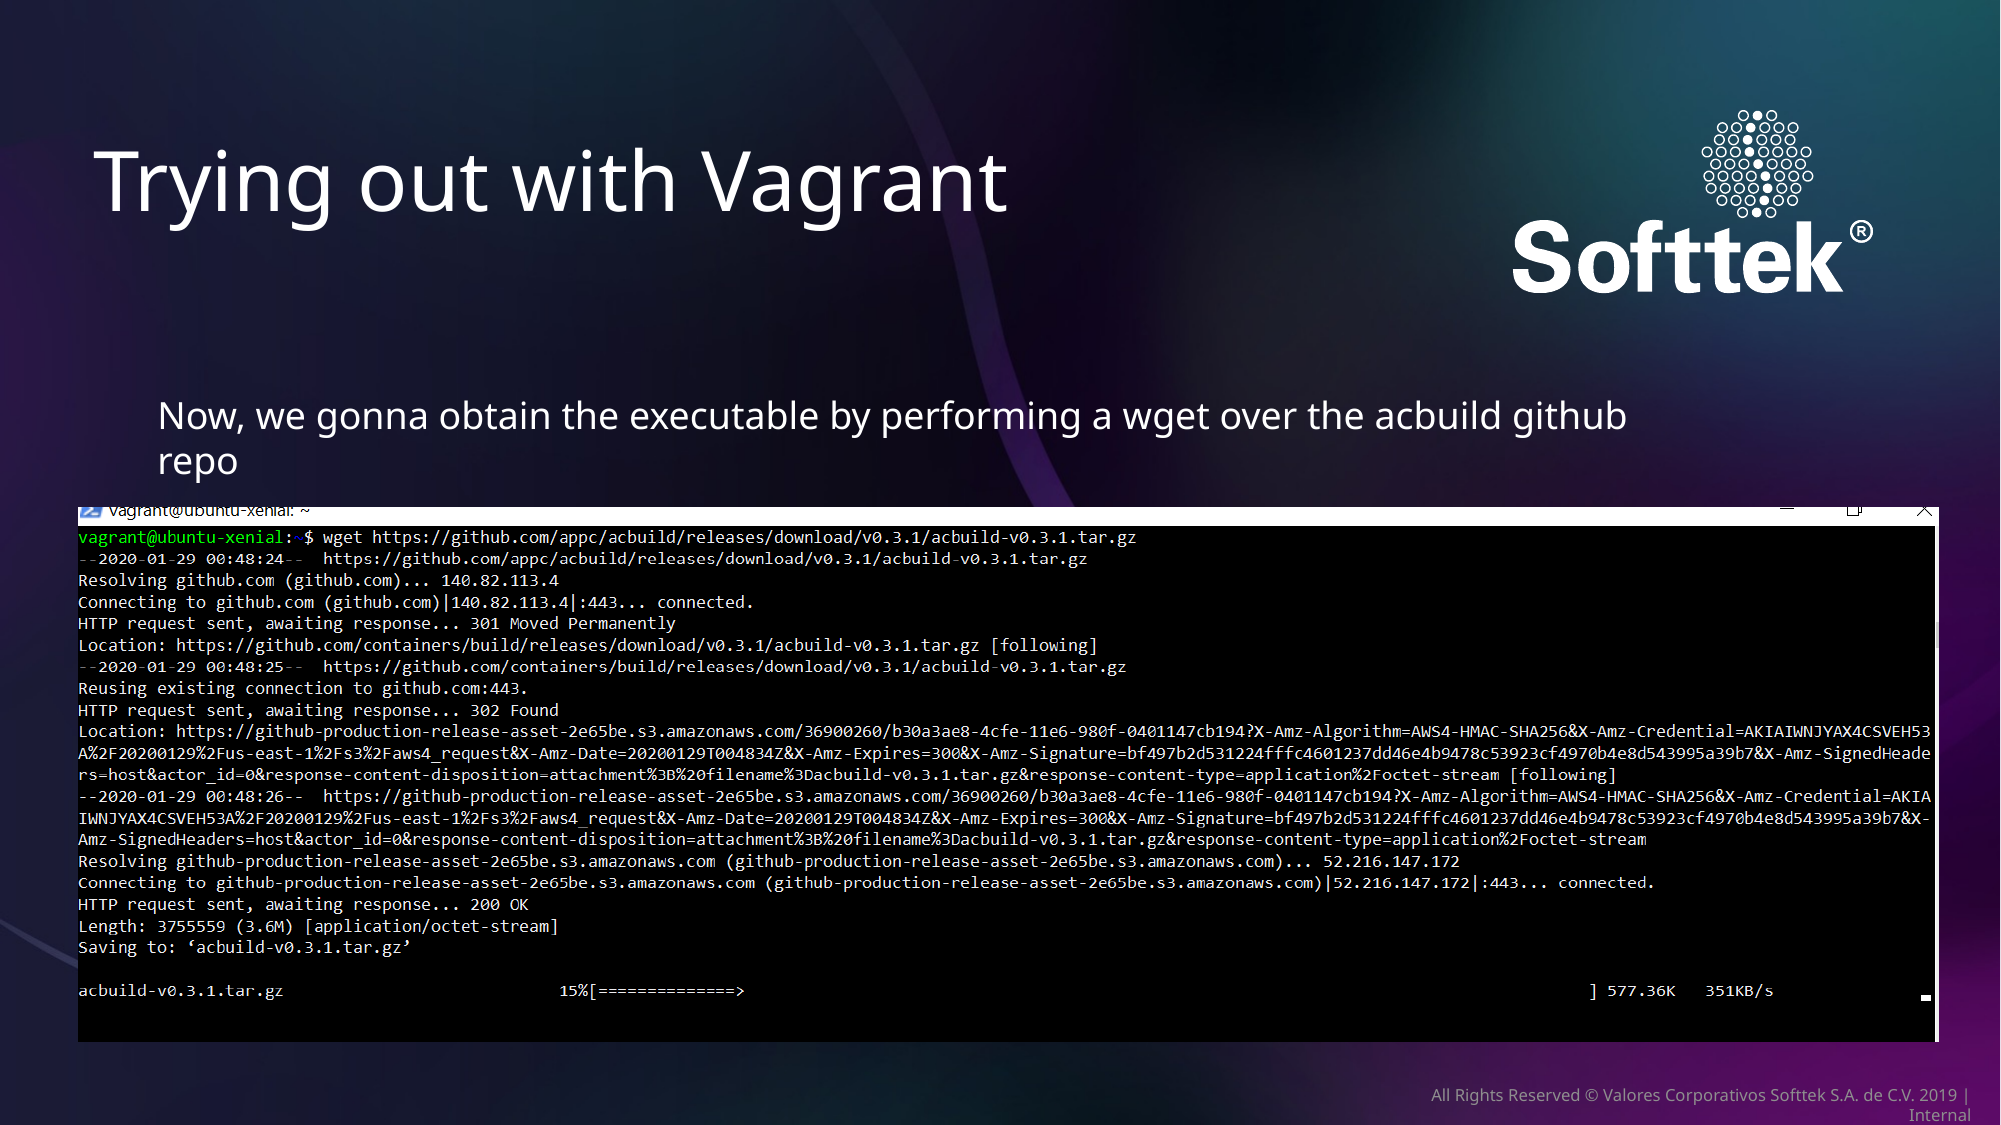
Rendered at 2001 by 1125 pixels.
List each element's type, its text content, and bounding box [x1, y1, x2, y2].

title Trying out with Vagrant [78, 96, 1479, 237]
text_box Now, we gonna obtain the executable by performing a wget over the acbuild github repo [142, 384, 1658, 490]
picture [0, 0, 2001, 1125]
